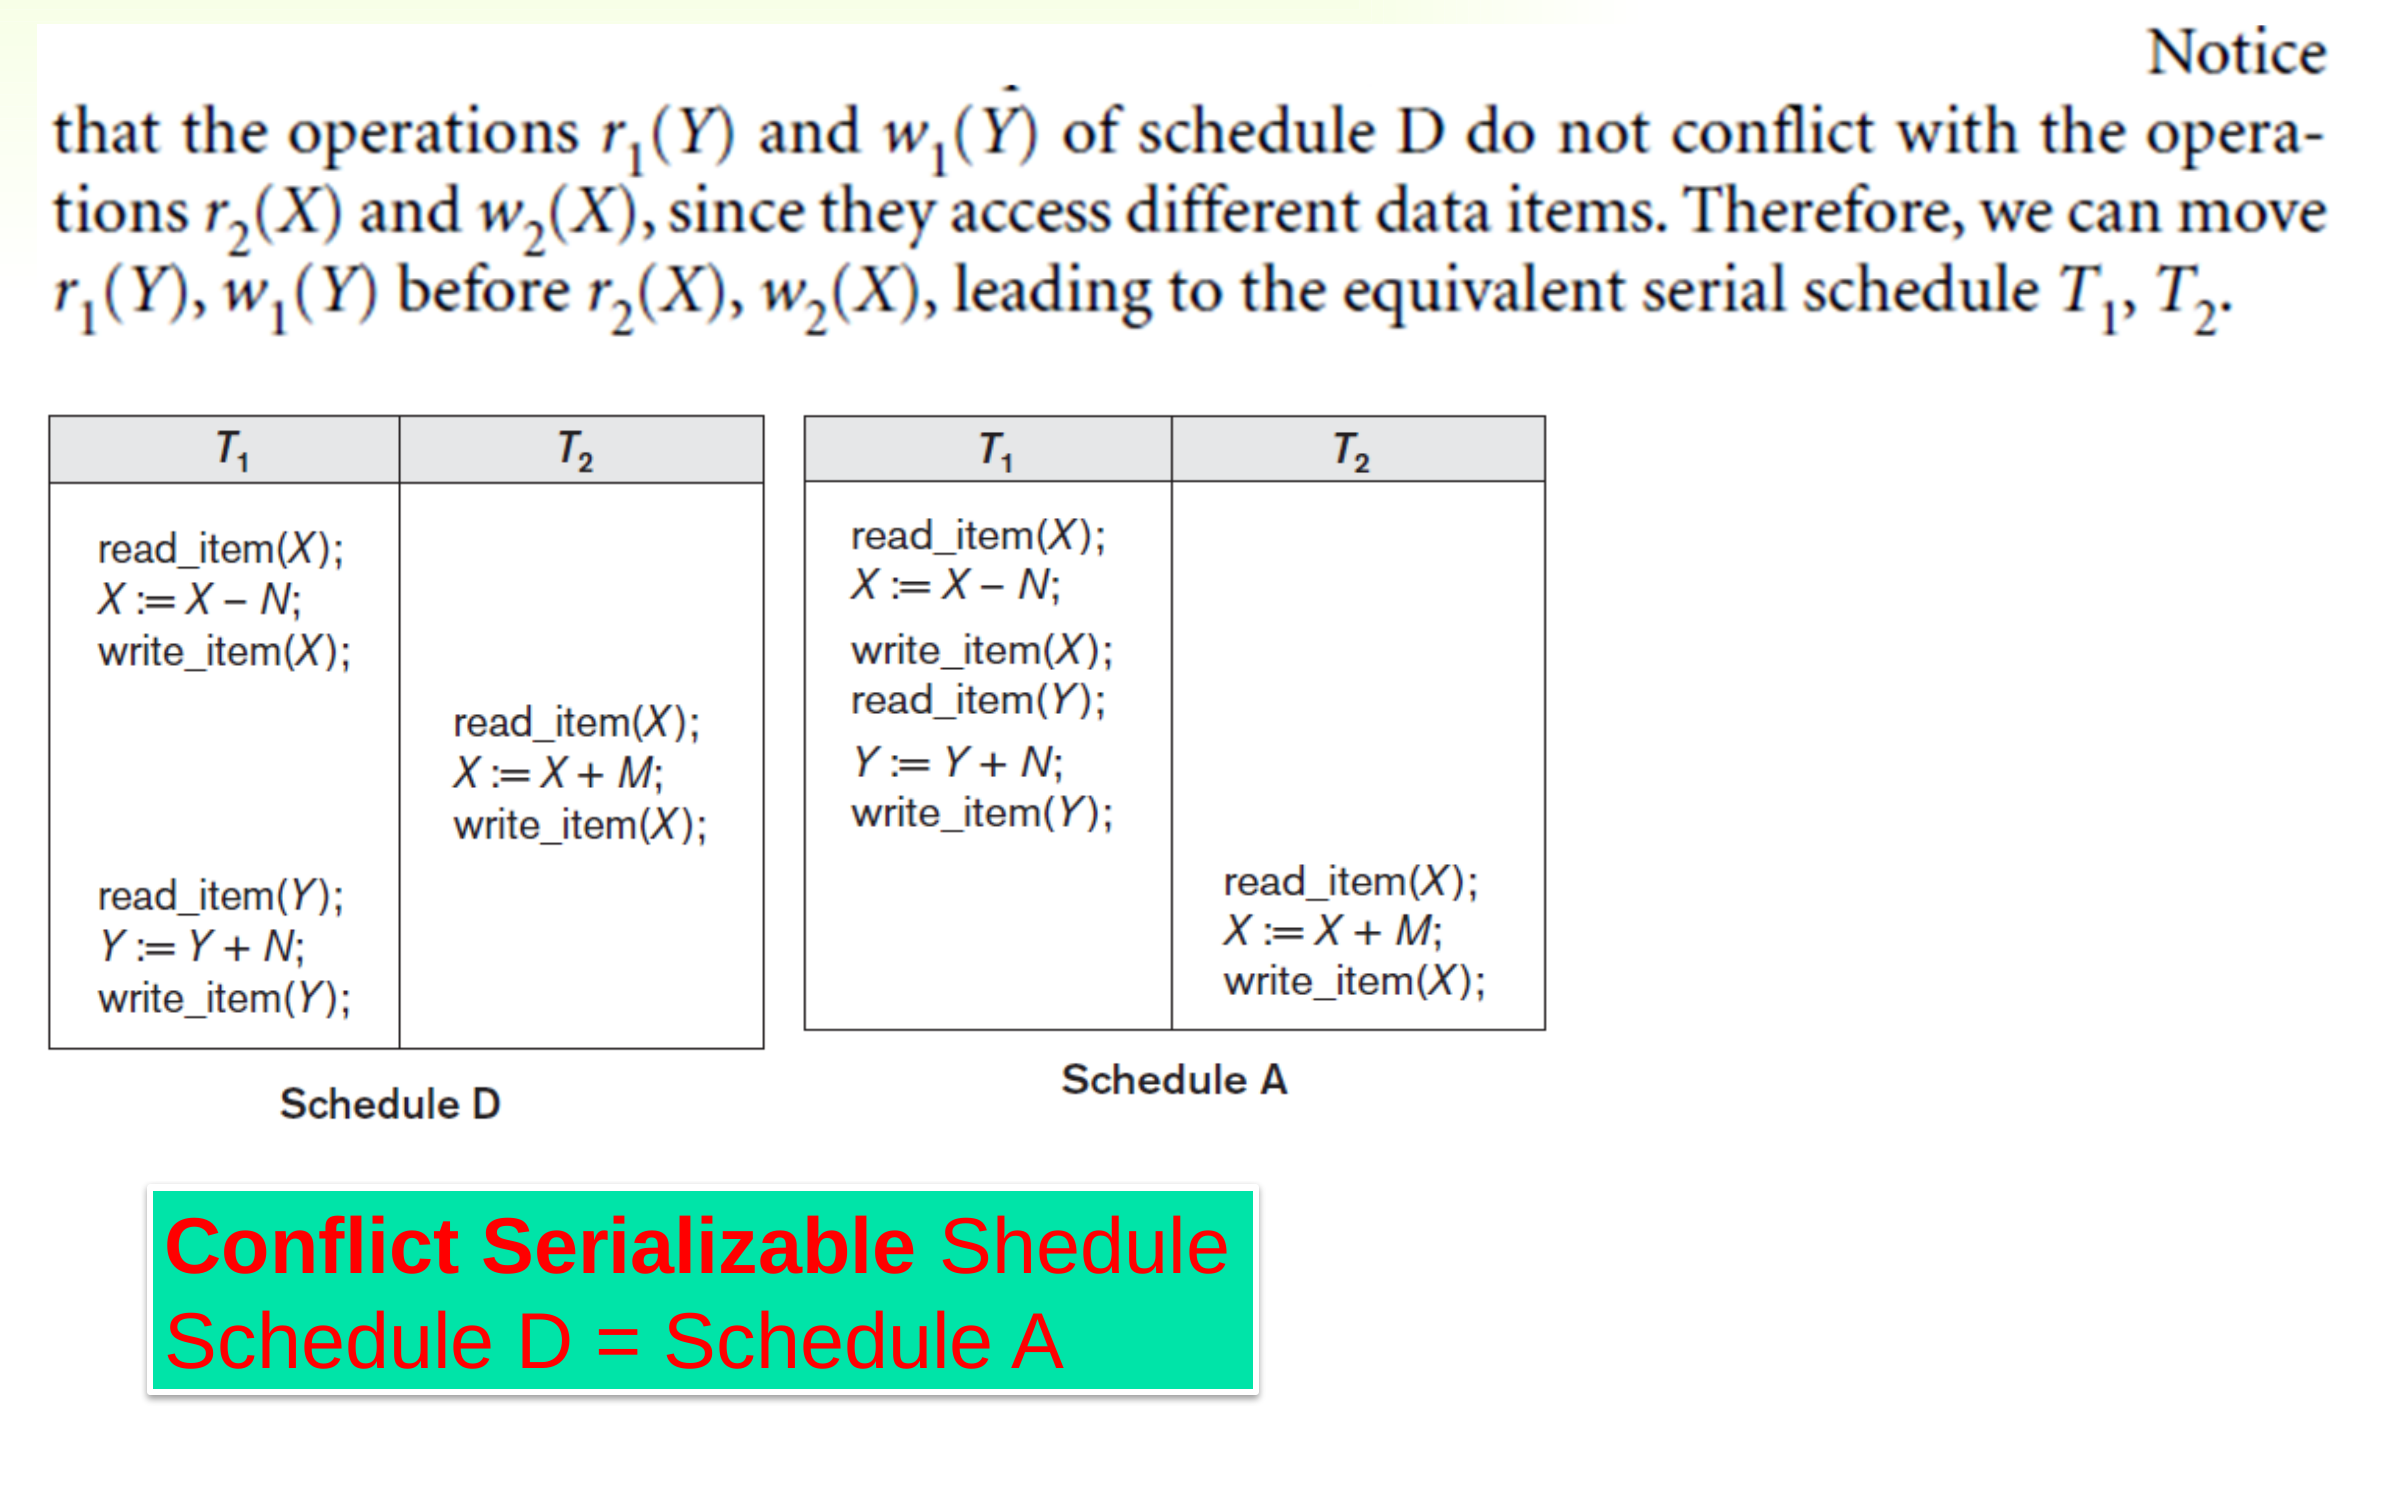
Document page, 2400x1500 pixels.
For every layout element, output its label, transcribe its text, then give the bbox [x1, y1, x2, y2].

picture [788, 387, 1563, 1126]
picture [37, 374, 776, 1133]
picture [37, 24, 2351, 343]
text_box Conflict Serializable Shedule Schedule D = Schedule A [147, 1184, 1259, 1395]
